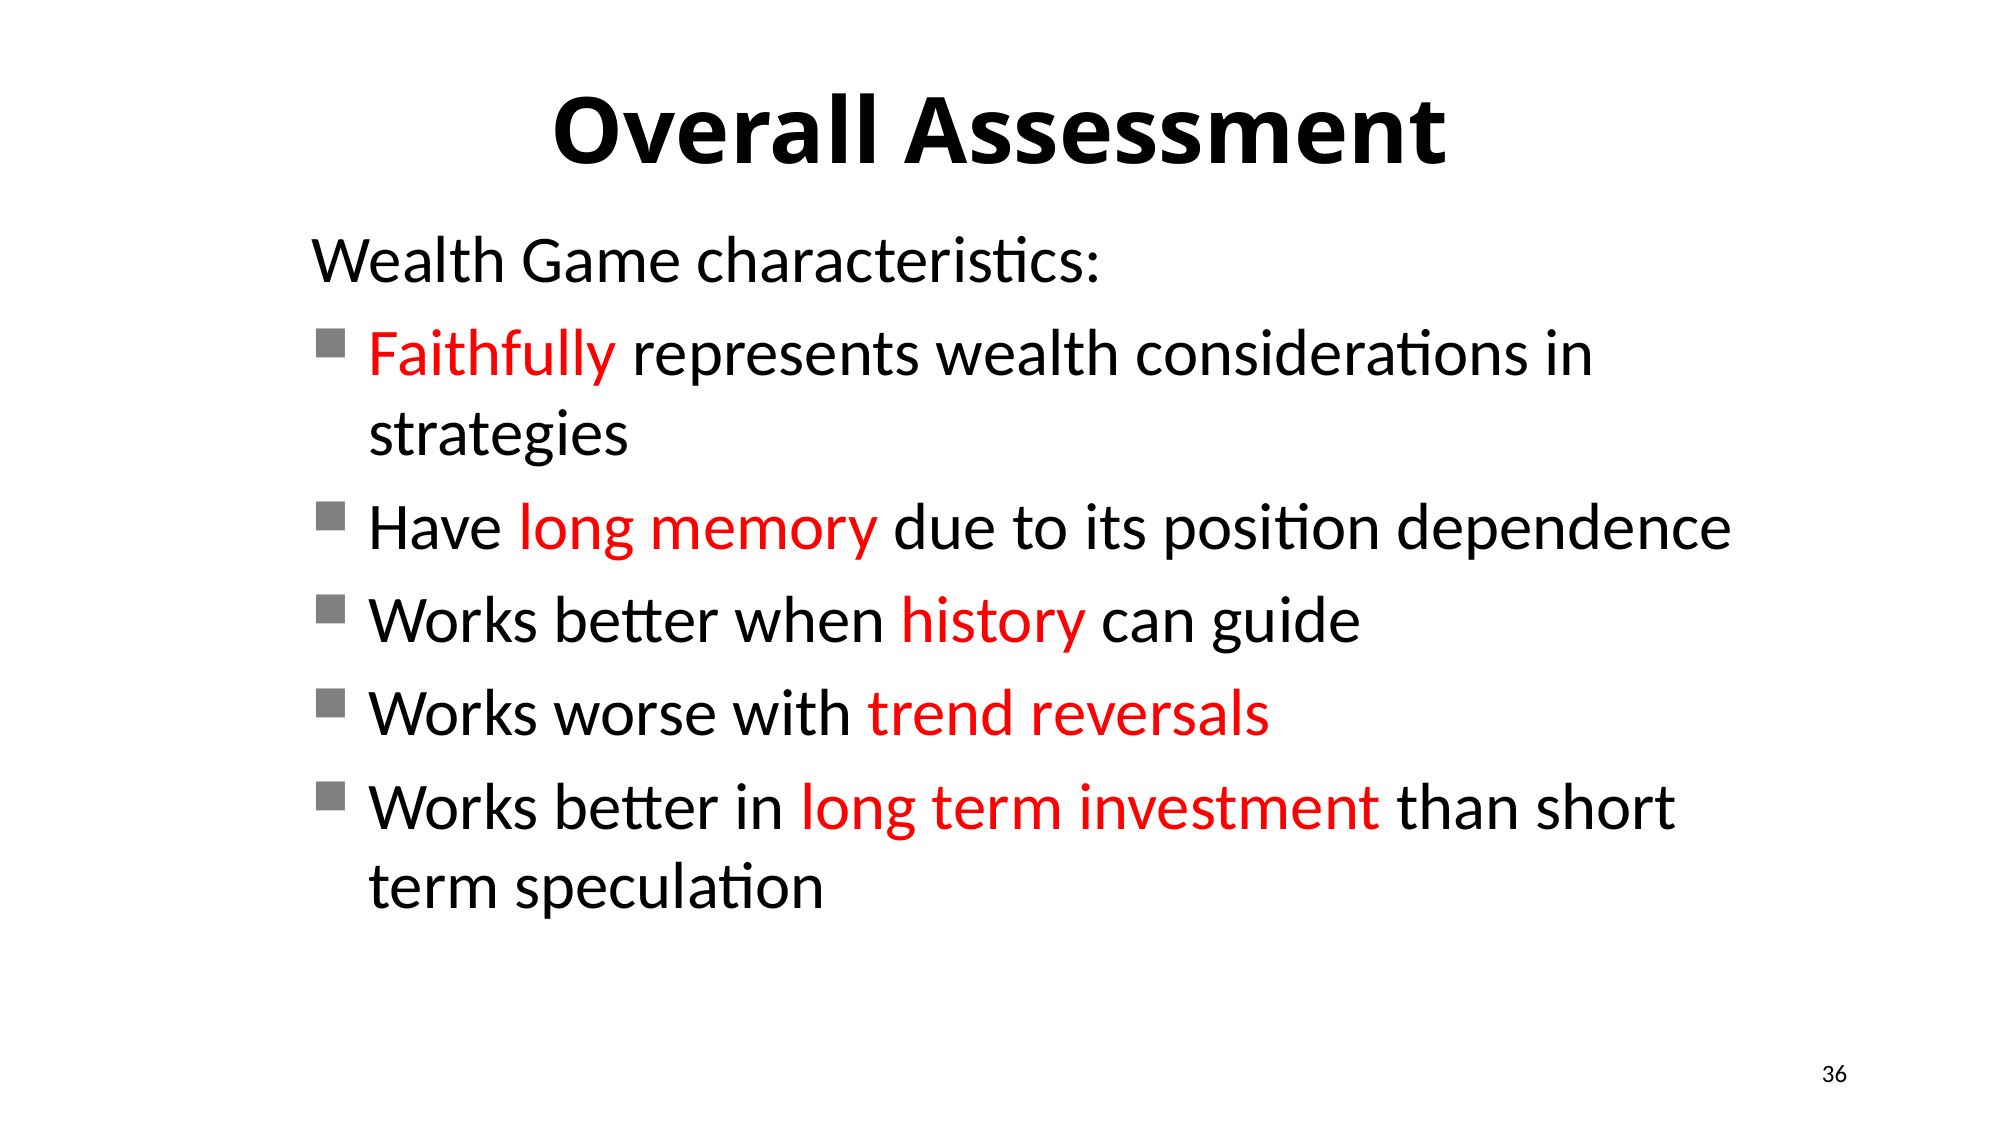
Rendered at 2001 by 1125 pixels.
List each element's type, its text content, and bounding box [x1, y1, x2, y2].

slide_number 36 [1412, 1042, 1863, 1103]
title Overall Assessment [324, 48, 1675, 208]
text_box Wealth Game characteristics: Faithfully represents wealth considerations in strategies Have long memory due to its position dependence Works better when history can guide Works worse with trend reversals Works better in long term investment than short term speculation [297, 208, 1755, 970]
